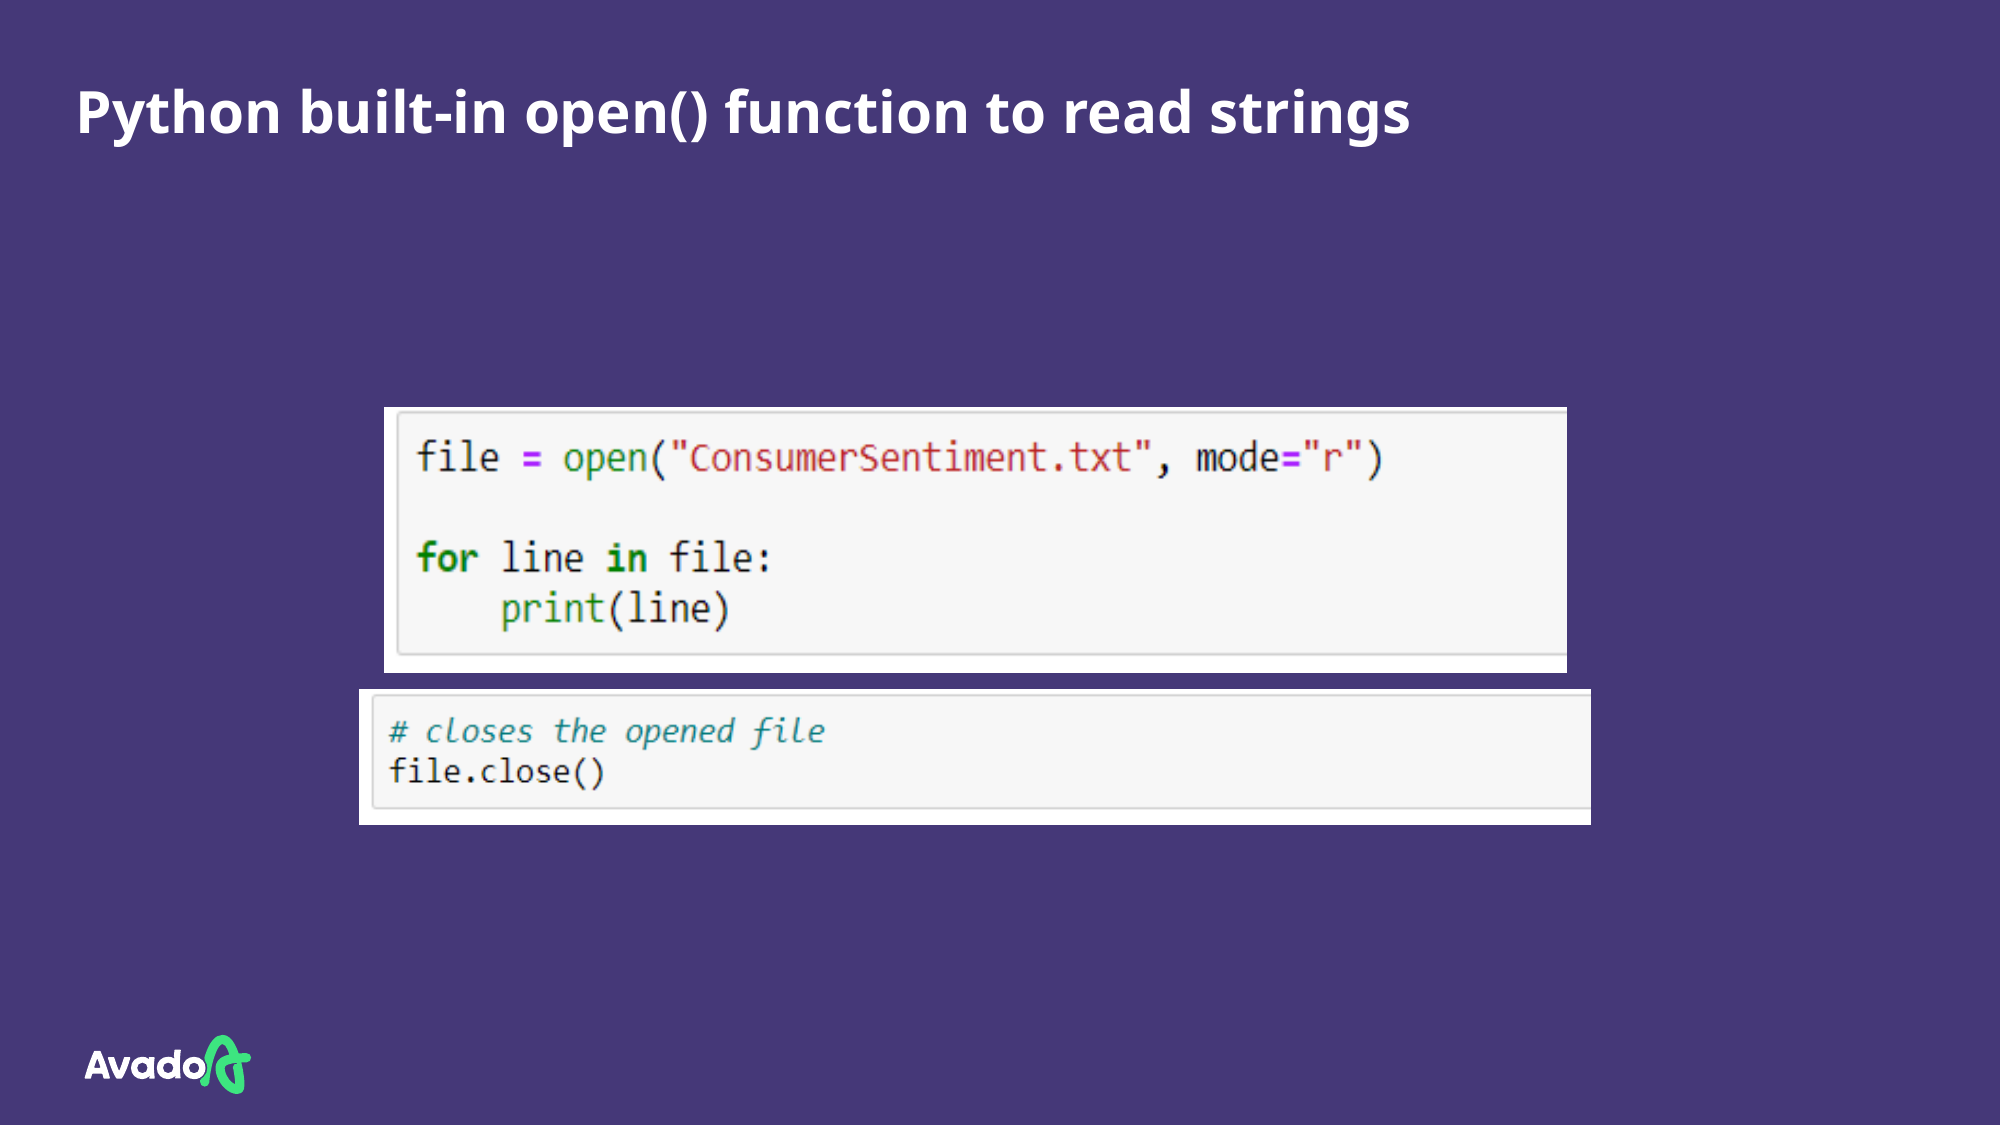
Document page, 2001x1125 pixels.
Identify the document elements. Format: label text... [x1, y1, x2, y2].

text_box Python built-in open() function to read strings [60, 76, 1892, 173]
picture [384, 407, 1567, 673]
picture [359, 689, 1591, 825]
